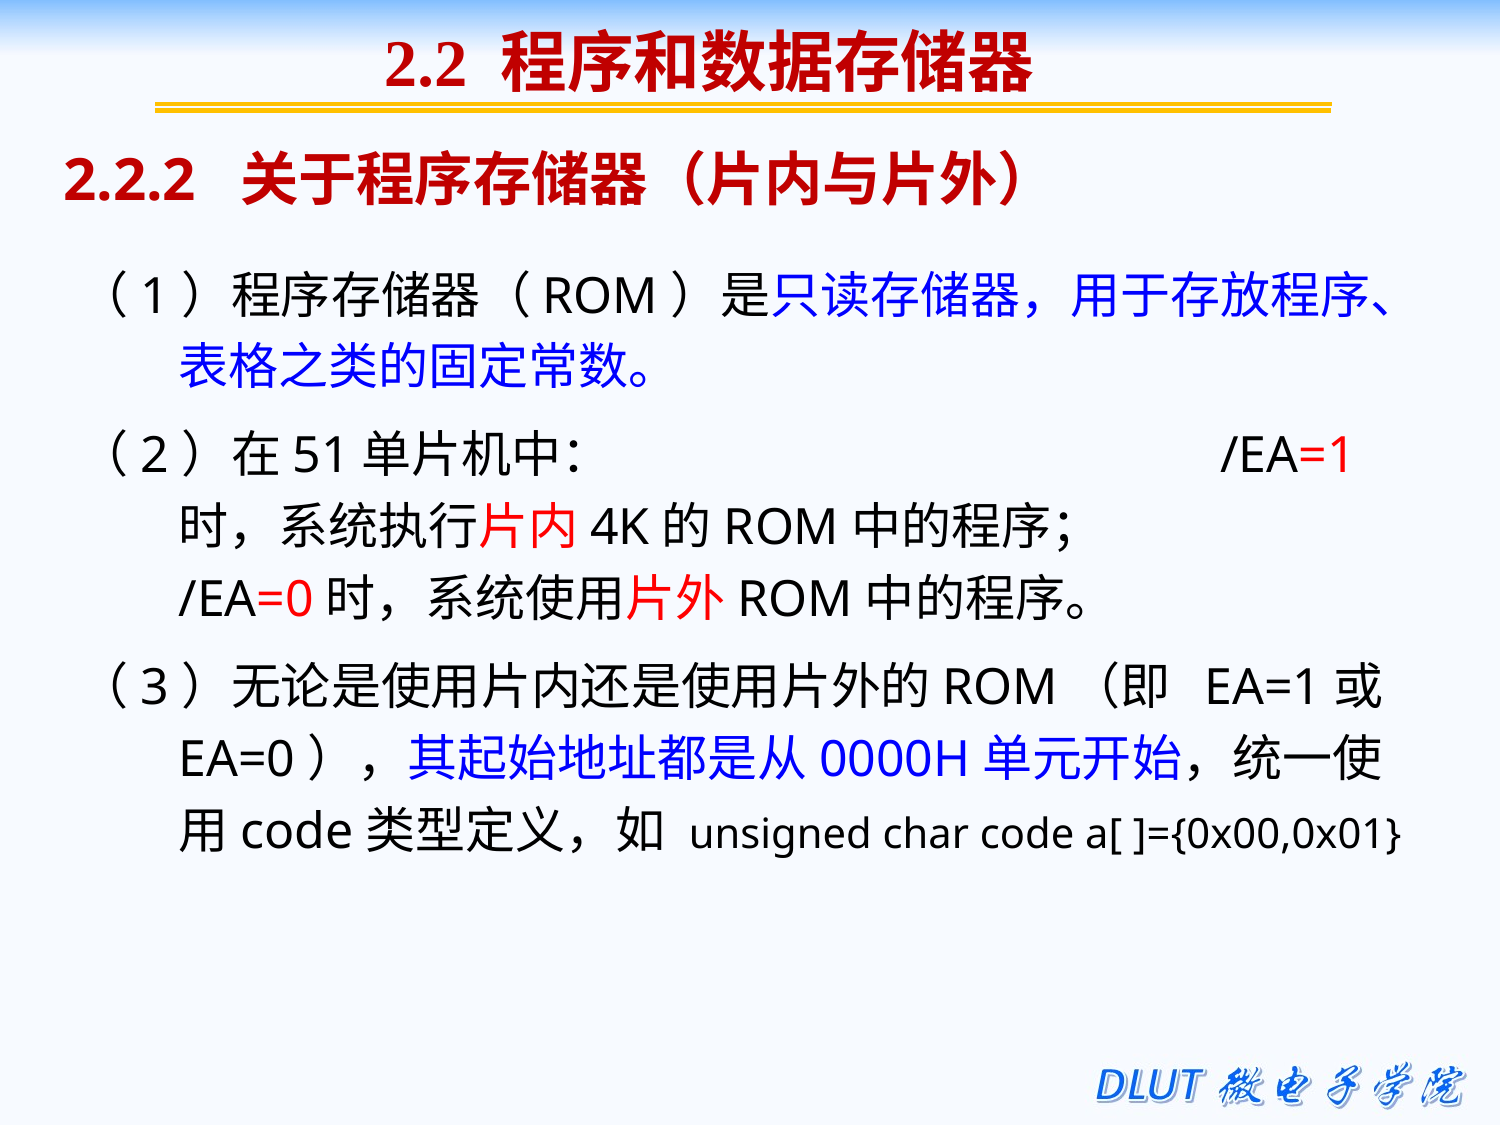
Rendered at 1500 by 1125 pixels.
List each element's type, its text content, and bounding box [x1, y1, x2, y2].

picture [0, 0, 1500, 1125]
text_box 2.2.2 关于程序存储器（片内与片外） [48, 142, 1360, 237]
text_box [154, 103, 1332, 111]
text_box 2.2 程序和数据存储器 [369, 0, 1206, 103]
text_box （1）程序存储器（ROM）是只读存储器，用于存放程序、表格之类的固定常数。 （2）在51单片机中： /EA=1时，系统执行片内4K的ROM中的程序； /EA=0时，系统使用片外ROM中的程序。 （3）无论是使用片内还是使用片外的ROM（即 EA=1或EA=0），其起始地址都是从0000H单元开始，统一使用code类型定义，如 unsigned char code a[ ]={0x00,0x01} [63, 243, 1422, 985]
